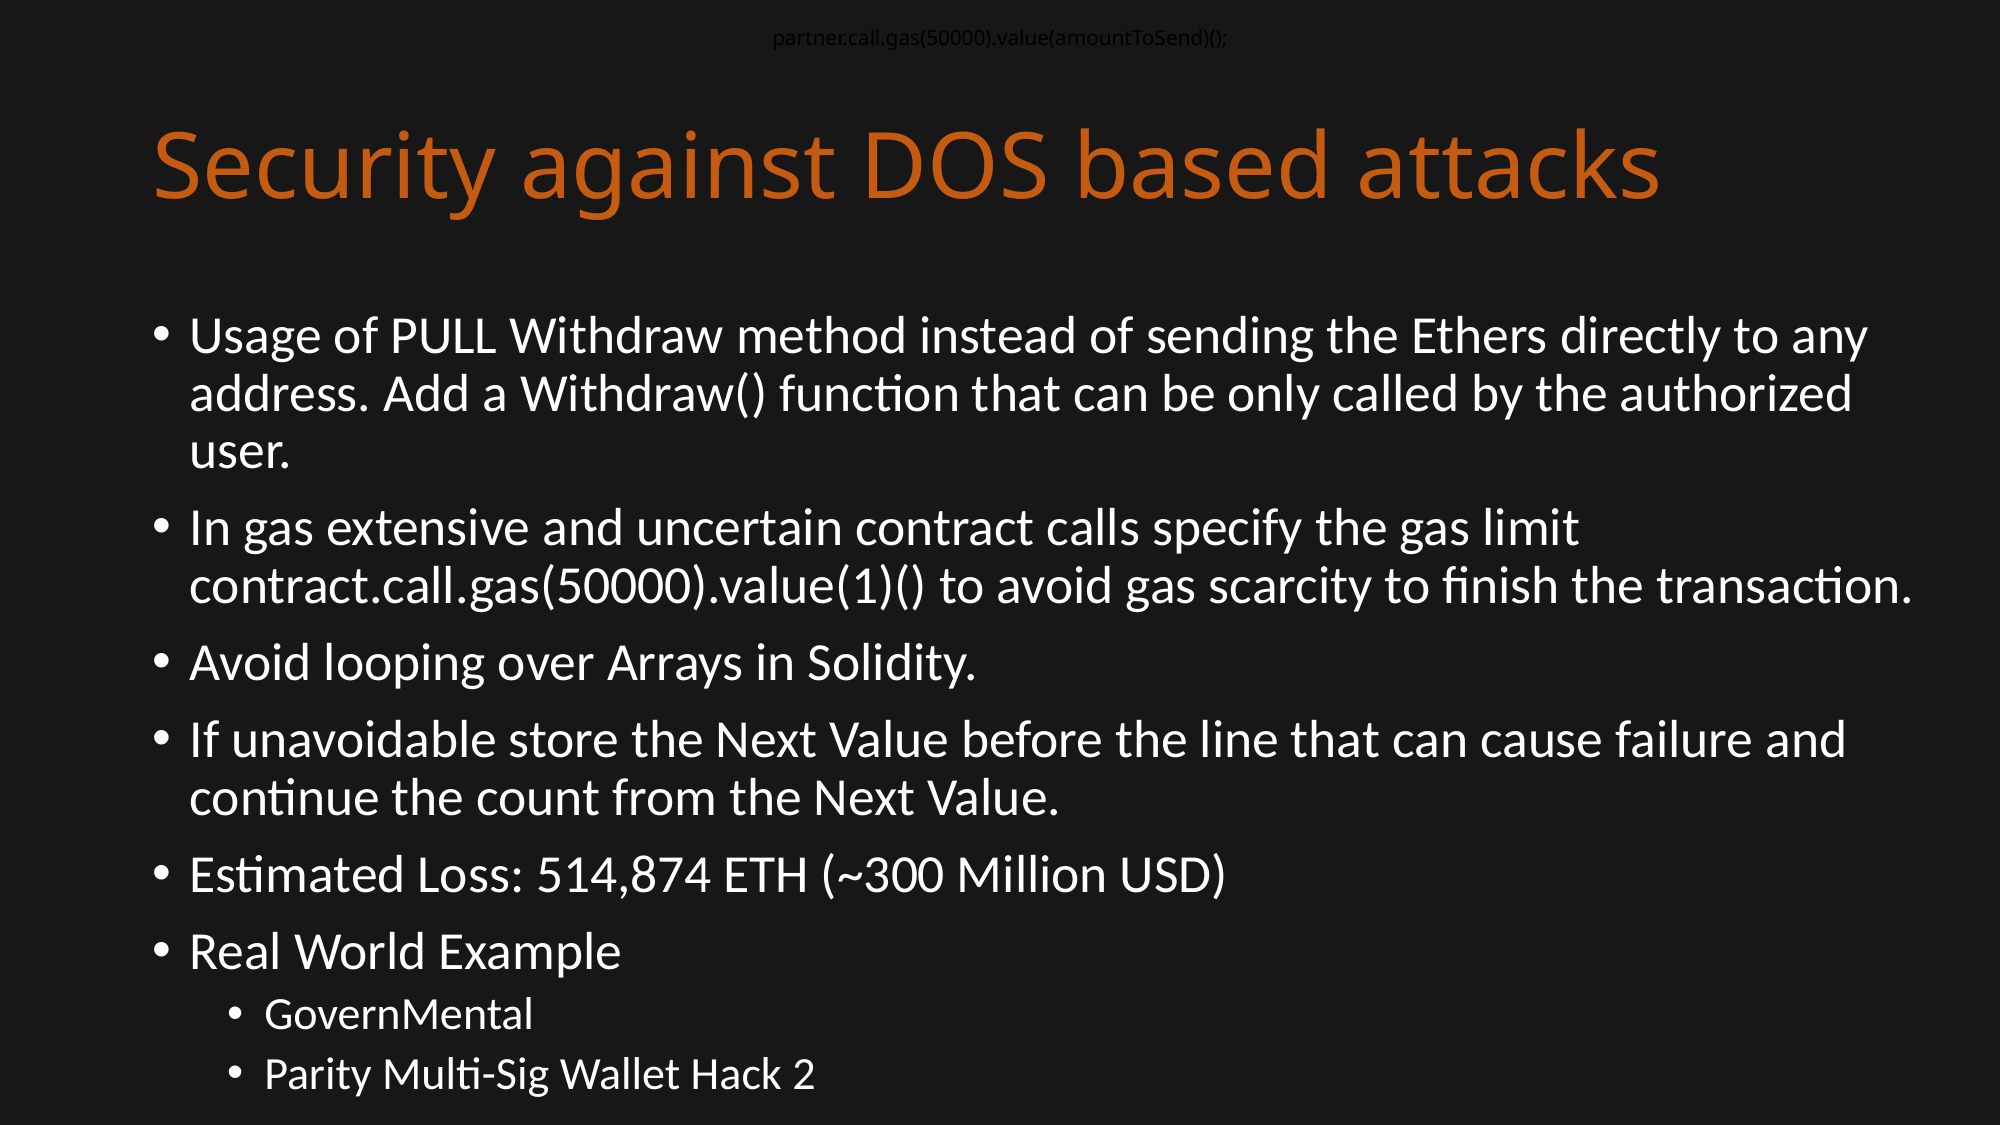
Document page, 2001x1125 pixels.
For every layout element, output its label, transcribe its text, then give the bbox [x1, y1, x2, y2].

list Usage of PULL Withdraw method instead of sending the Ethers directly to any address. Add a Withdraw() function that can be only called by the authorized user. In gas extensive and uncertain contract calls specify the gas limit contract.call.gas(50000).value(1)() to avoid gas scarcity to finish the transaction. Avoid looping over Arrays in Solidity. If unavoidable store the Next Value before the line that can cause failure and continue the count from the Next Value. Estimated Loss: 514,874 ETH (~300 Million USD) Real World Example GovernMental Parity Multi-Sig Wallet Hack 2 [137, 299, 1935, 1110]
text_box partner.call.gas(50000).value(amountToSend)(); [757, 17, 1243, 58]
title Security against DOS based attacks [137, 59, 1863, 278]
